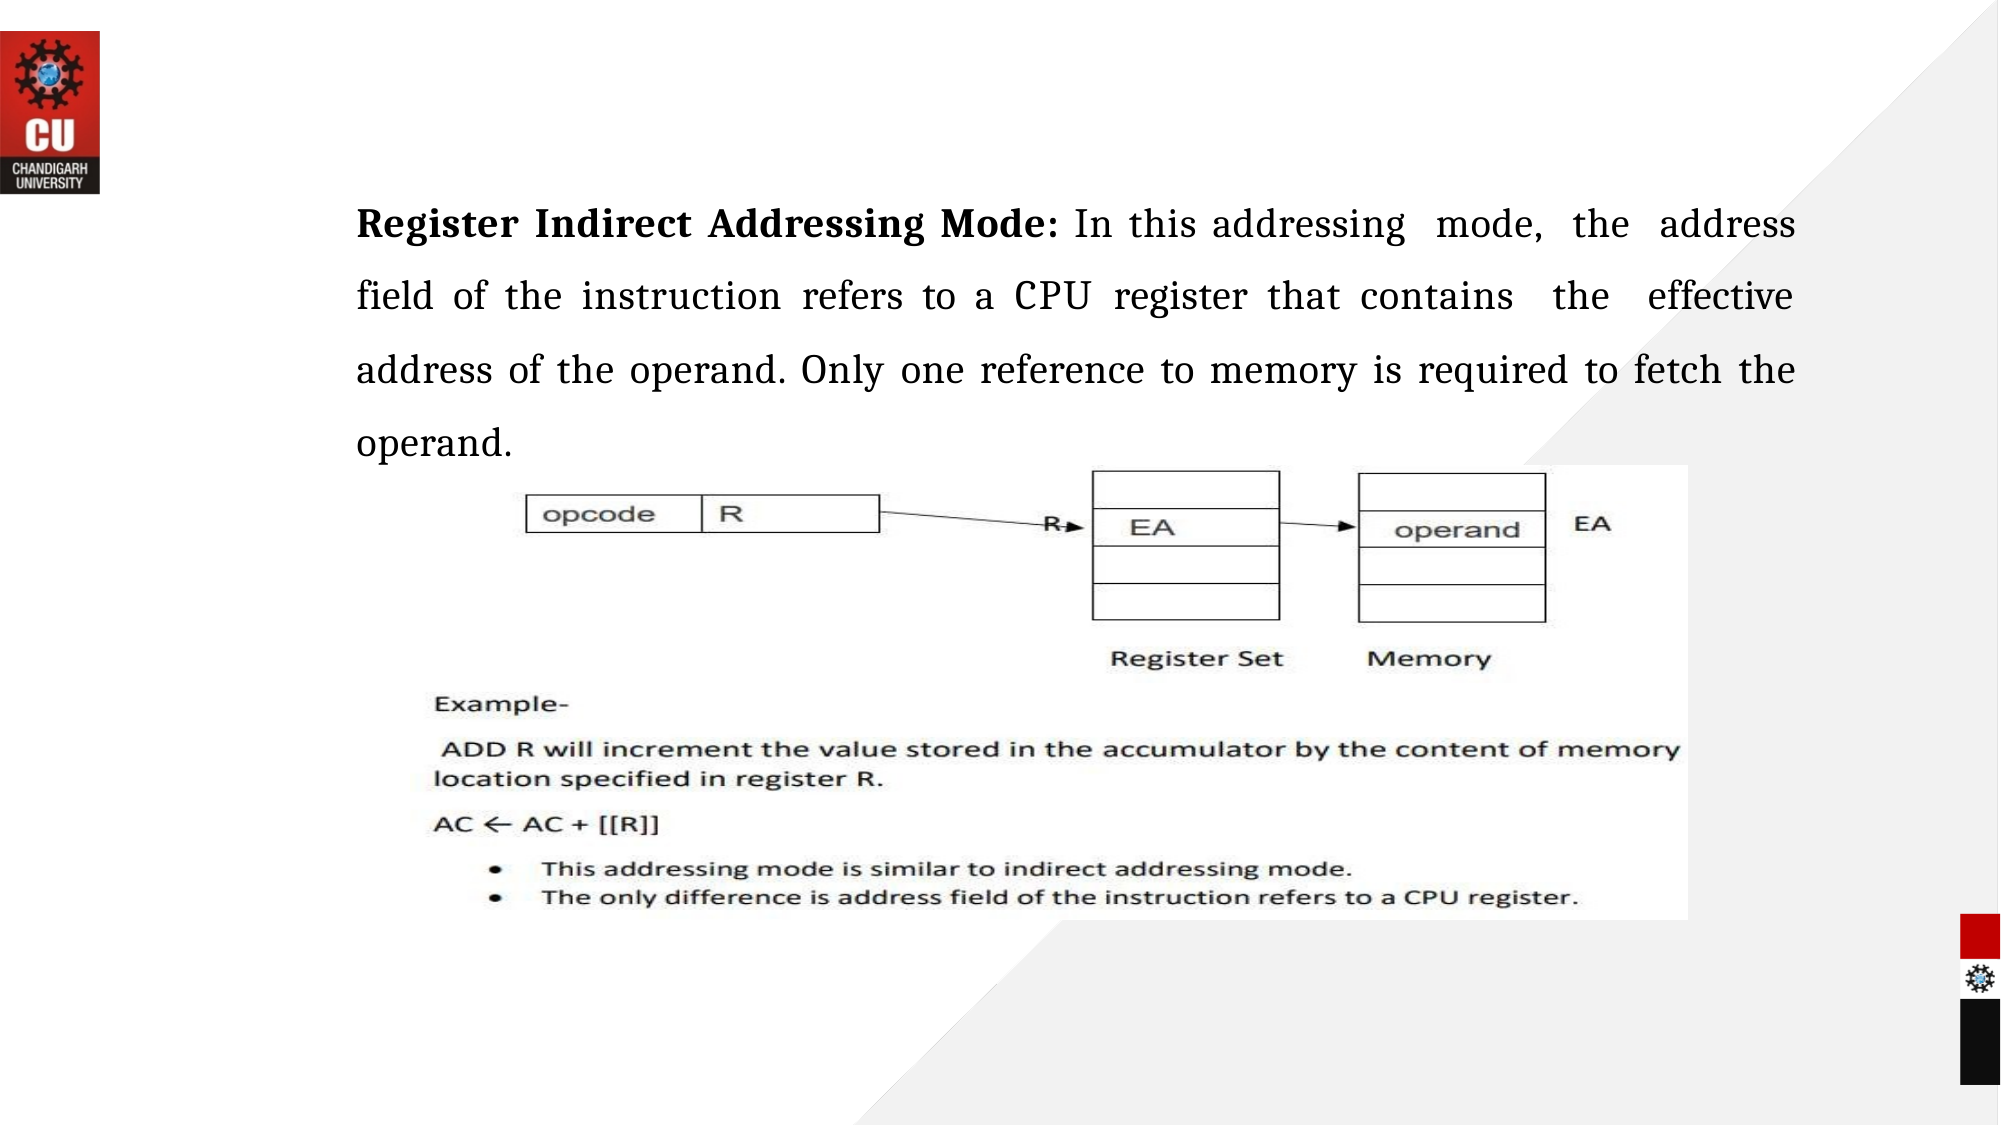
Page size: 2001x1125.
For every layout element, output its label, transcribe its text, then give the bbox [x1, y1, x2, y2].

text_box Register Indirect Addressing Mode: In this addressing mode, the address field of the instruction refers to a CPU register that contains the effective address of the operand. Only one reference to memory is required to fetch the operand. [355, 170, 1813, 465]
picture [0, 0, 2001, 1125]
